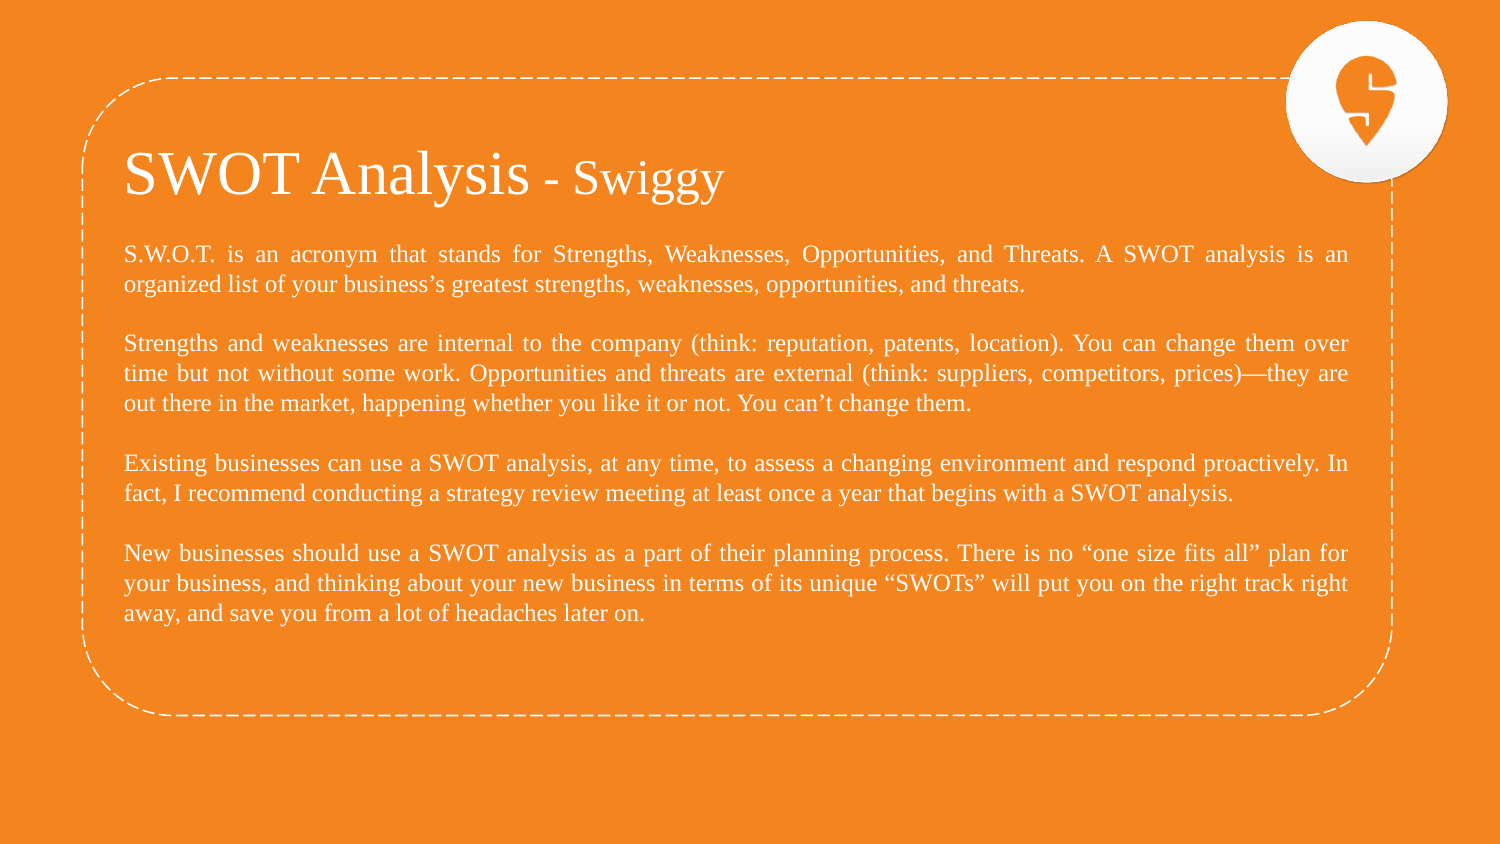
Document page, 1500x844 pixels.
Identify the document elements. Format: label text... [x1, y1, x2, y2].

text_box SWOT Analysis - Swiggy S.W.O.T. is an acronym that stands for Strengths, Weaknesses, Opportunities, and Threats. A SWOT analysis is an organized list of your business’s greatest strengths, weaknesses, opportunities, and threats. Strengths and weaknesses are internal to the company (think: reputation, patents, location). You can change them over time but not without some work. Opportunities and threats are external (think: suppliers, competitors, prices)—they are out there in the market, happening whether you like it or not. You can’t change them. Existing businesses can use a SWOT analysis, at any time, to assess a changing environment and respond proactively. In fact, I recommend conducting a strategy review meeting at least once a year that begins with a SWOT analysis. New businesses should use a SWOT analysis as a part of their planning process. There is no “one size fits all” plan for your business, and thinking about your new business in terms of its unique “SWOTs” will put you on the right track right away, and save you from a lot of headaches later on. [82, 78, 1392, 716]
picture [1283, 18, 1451, 185]
